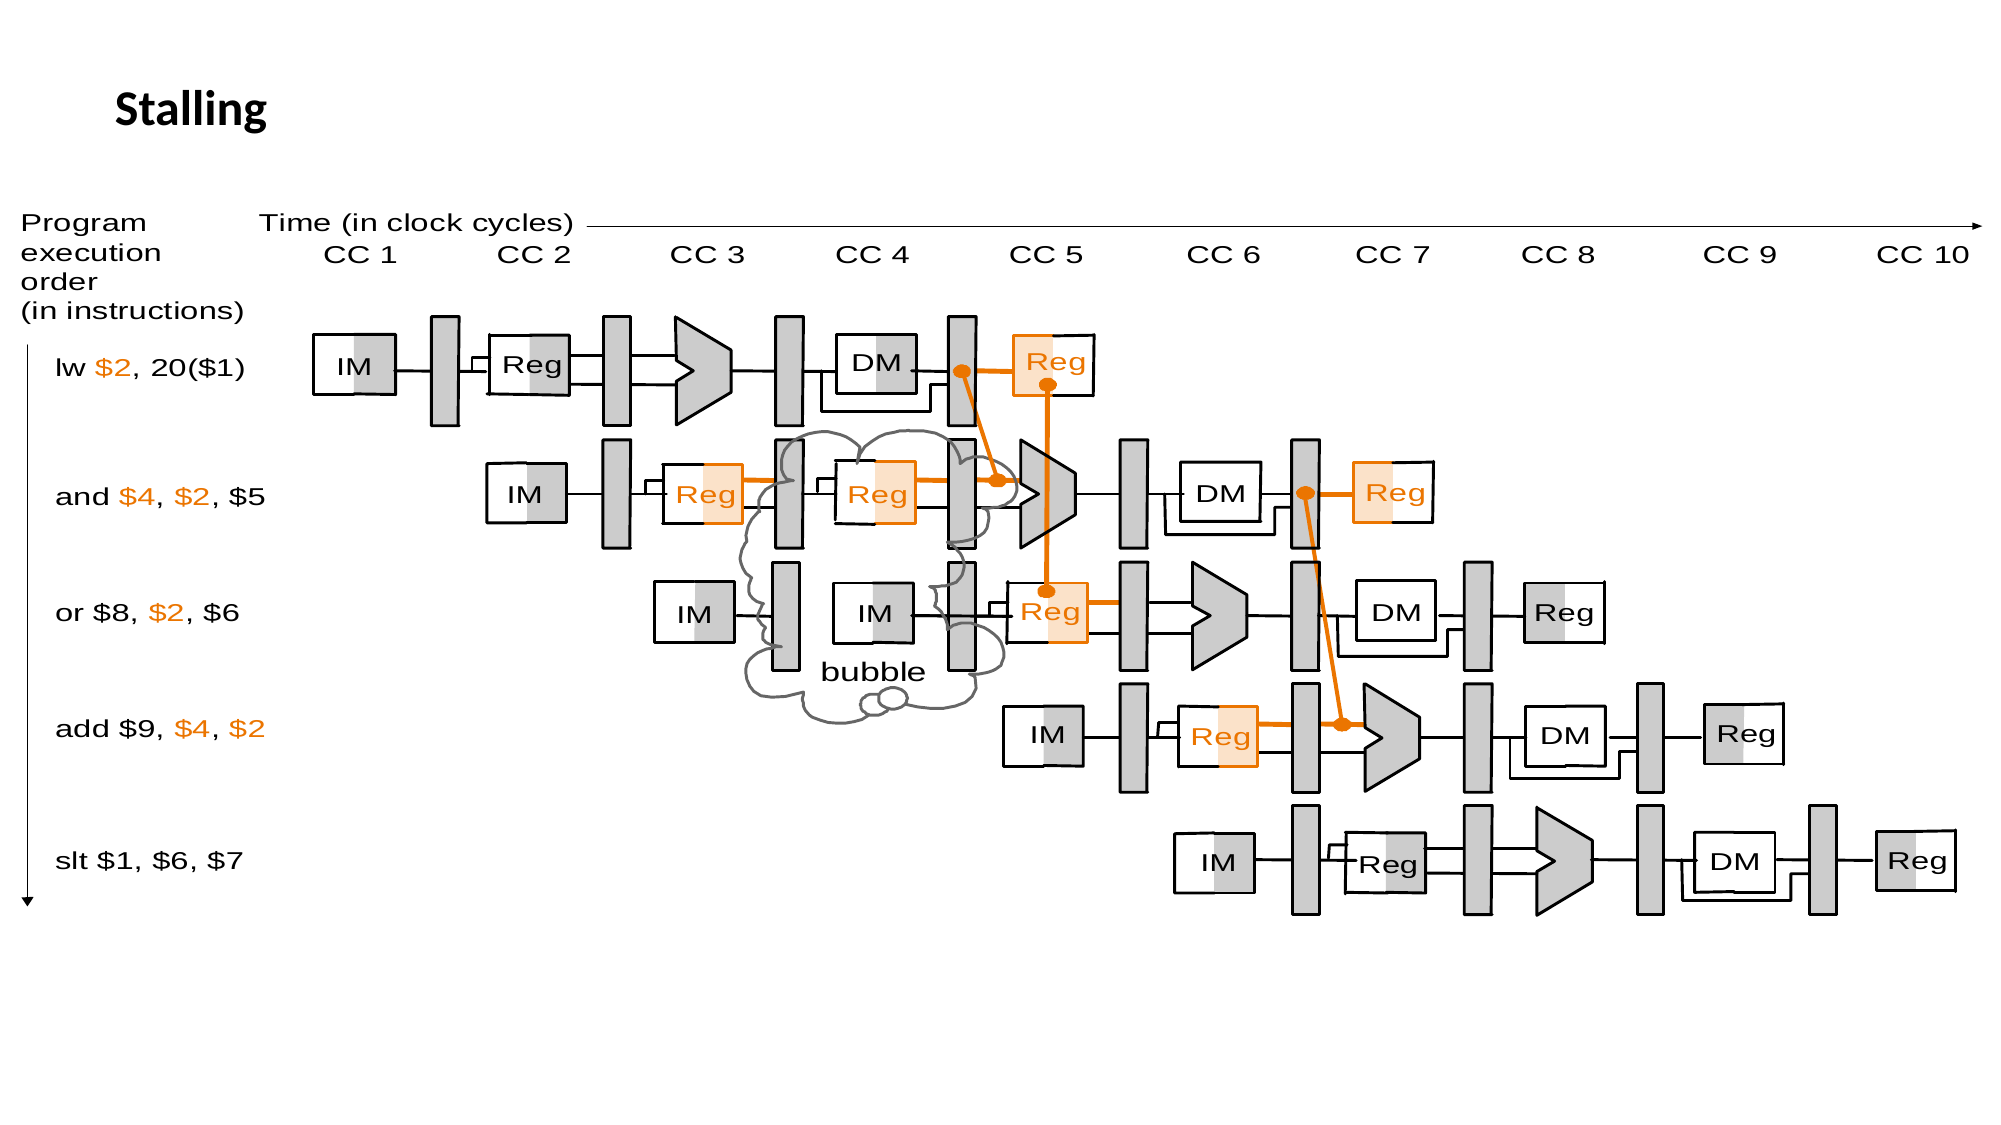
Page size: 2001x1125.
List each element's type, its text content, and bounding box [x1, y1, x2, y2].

text_box Stalling [99, 67, 792, 143]
picture [17, 206, 1987, 919]
